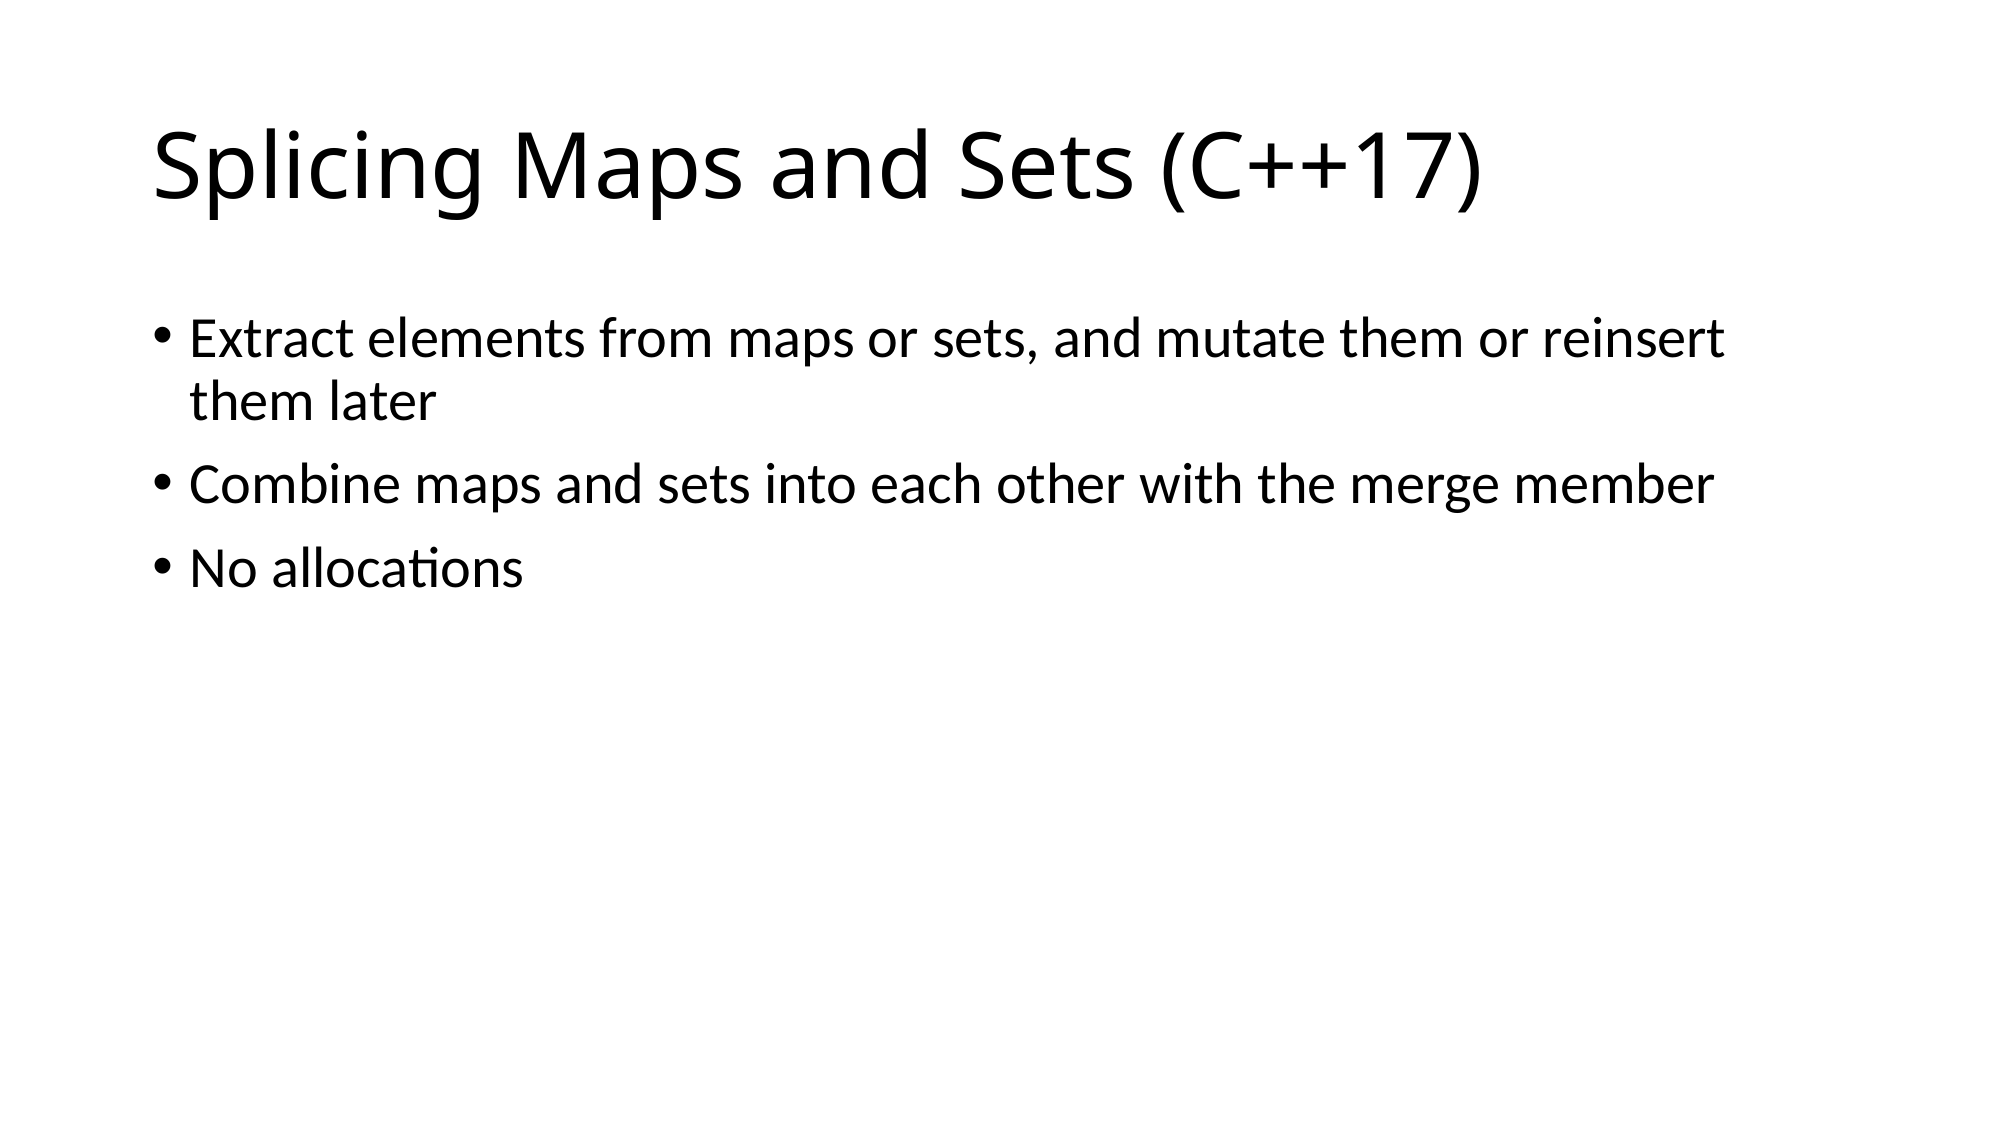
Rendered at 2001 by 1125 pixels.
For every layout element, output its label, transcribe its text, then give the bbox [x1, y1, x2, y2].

title Splicing Maps and Sets (C++17) [137, 59, 1863, 278]
list Extract elements from maps or sets, and mutate them or reinsert them later Combine maps and sets into each other with the merge member No allocations [137, 299, 1863, 1014]
